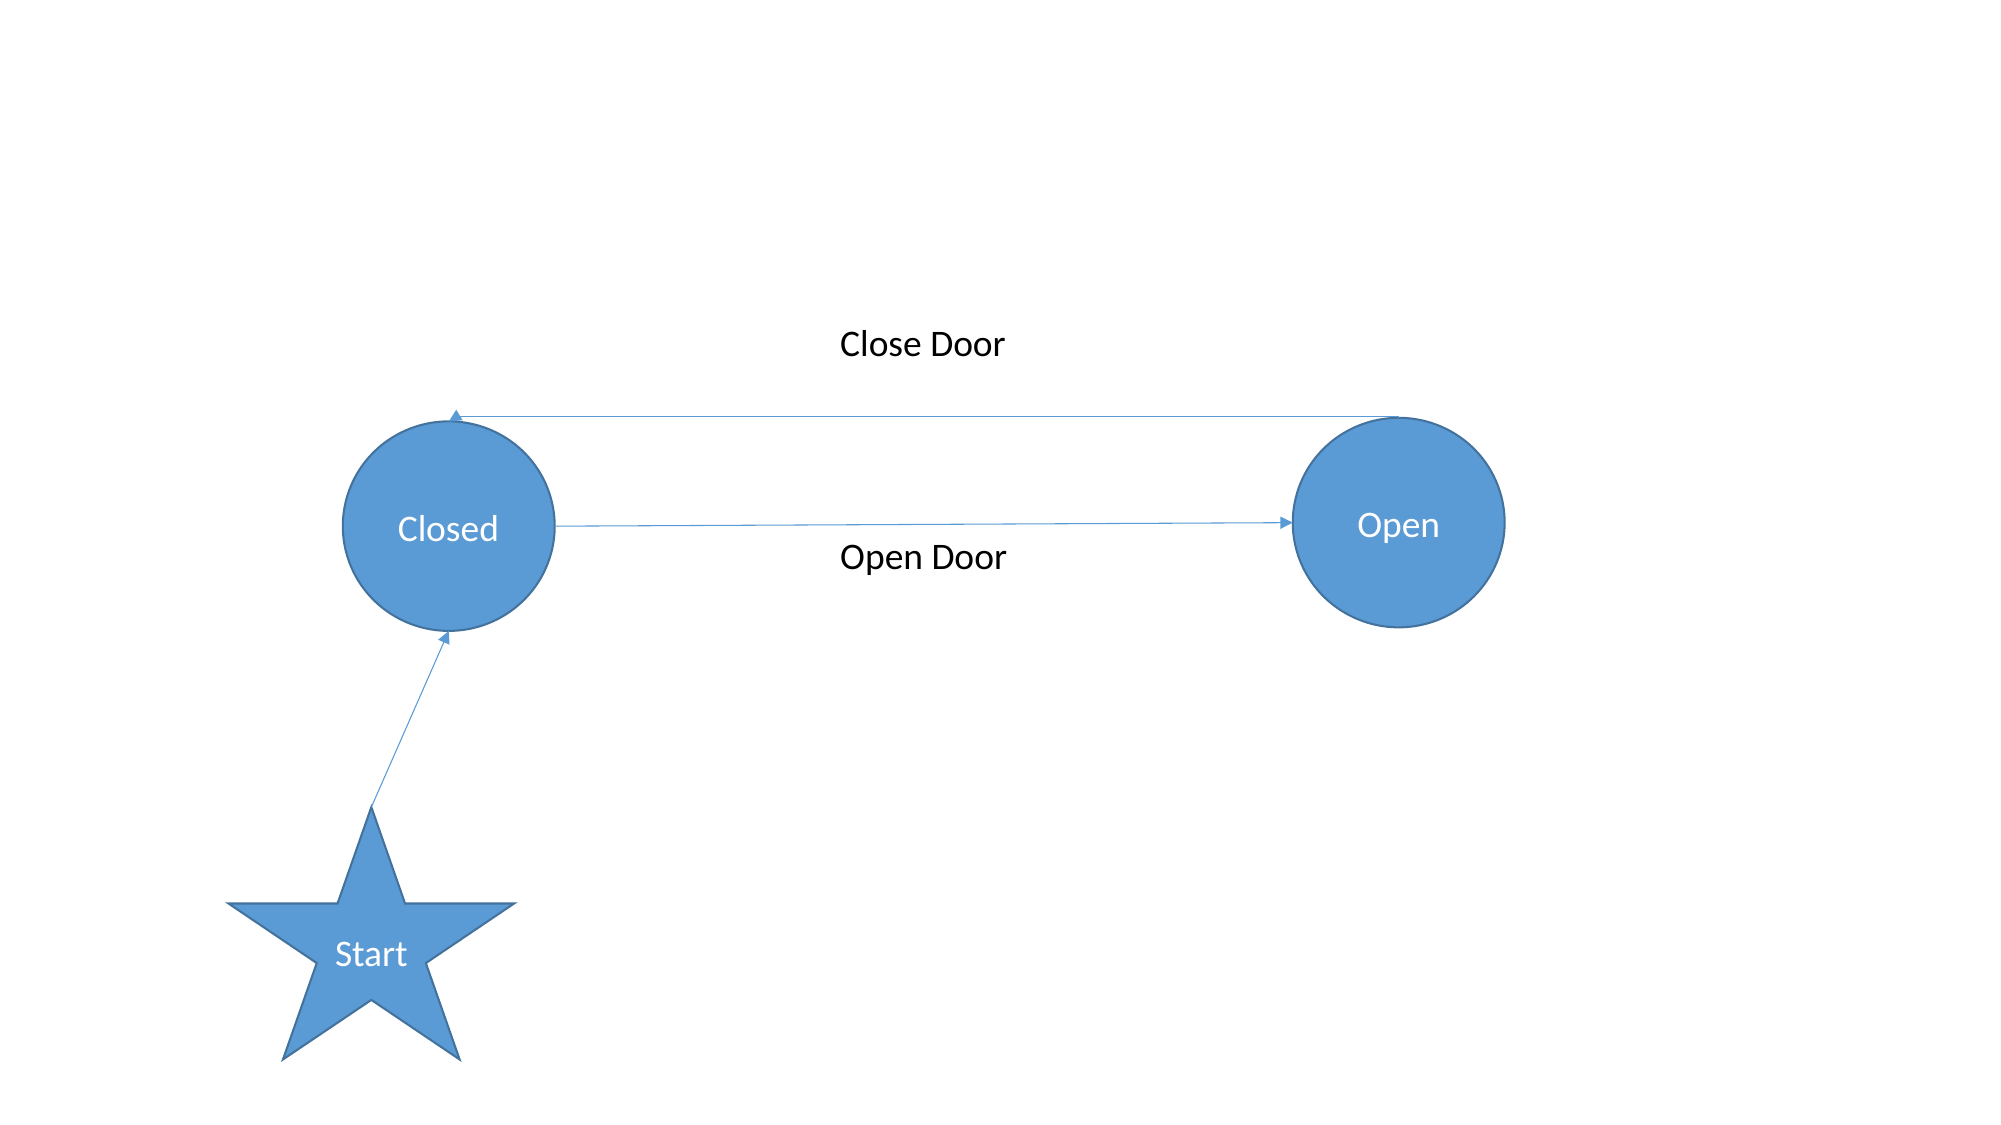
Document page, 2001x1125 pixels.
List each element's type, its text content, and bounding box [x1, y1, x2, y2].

text_box Open Door [825, 527, 921, 585]
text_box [921, 0, 926, 895]
text_box Closed [341, 420, 556, 632]
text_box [926, 522, 1293, 527]
text_box Start [225, 807, 518, 1063]
text_box Open Door [926, 527, 1023, 585]
text_box Close Door [825, 311, 921, 372]
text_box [371, 630, 449, 808]
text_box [554, 522, 921, 527]
text_box Close Door [926, 311, 1021, 372]
text_box Open [1291, 416, 1506, 629]
